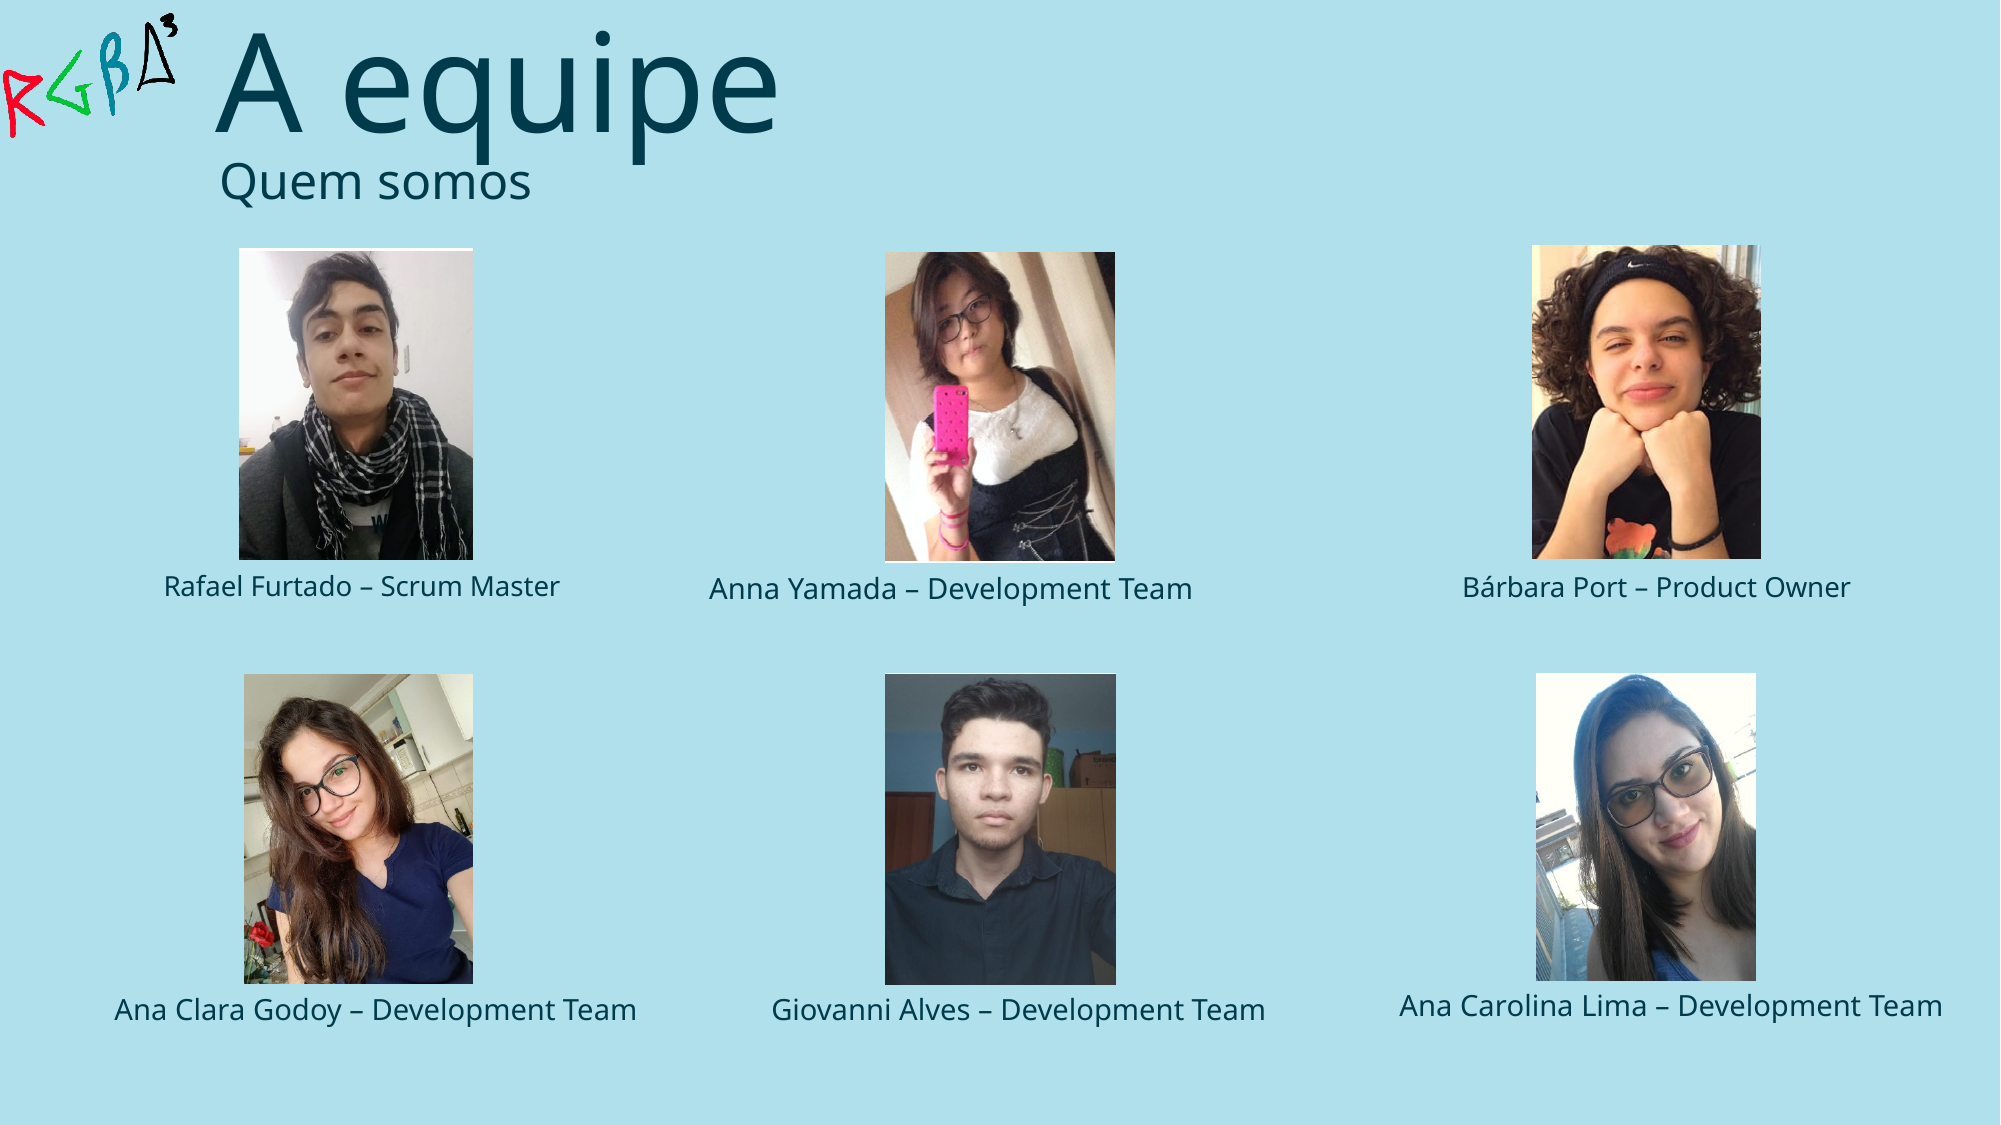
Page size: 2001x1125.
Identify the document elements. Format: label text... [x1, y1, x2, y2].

title A equipe [200, 0, 204, 170]
text_box Anna Yamada – Development Team [694, 567, 1261, 624]
text_box Quem somos [204, 0, 1930, 218]
picture [1536, 673, 1756, 981]
picture [1532, 245, 1761, 559]
text_box Giovanni Alves – Development Team [756, 987, 1323, 1053]
picture [885, 673, 1116, 985]
picture [239, 248, 473, 560]
text_box Ana Carolina Lima – Development Team [1384, 983, 1980, 1050]
picture [885, 252, 1115, 564]
picture [244, 674, 473, 984]
picture [0, 0, 179, 144]
text_box Rafael Furtado – Scrum Master [148, 565, 619, 631]
text_box Ana Clara Godoy – Development Team [99, 987, 695, 1053]
text_box Bárbara Port – Product Owner [1447, 566, 1918, 633]
